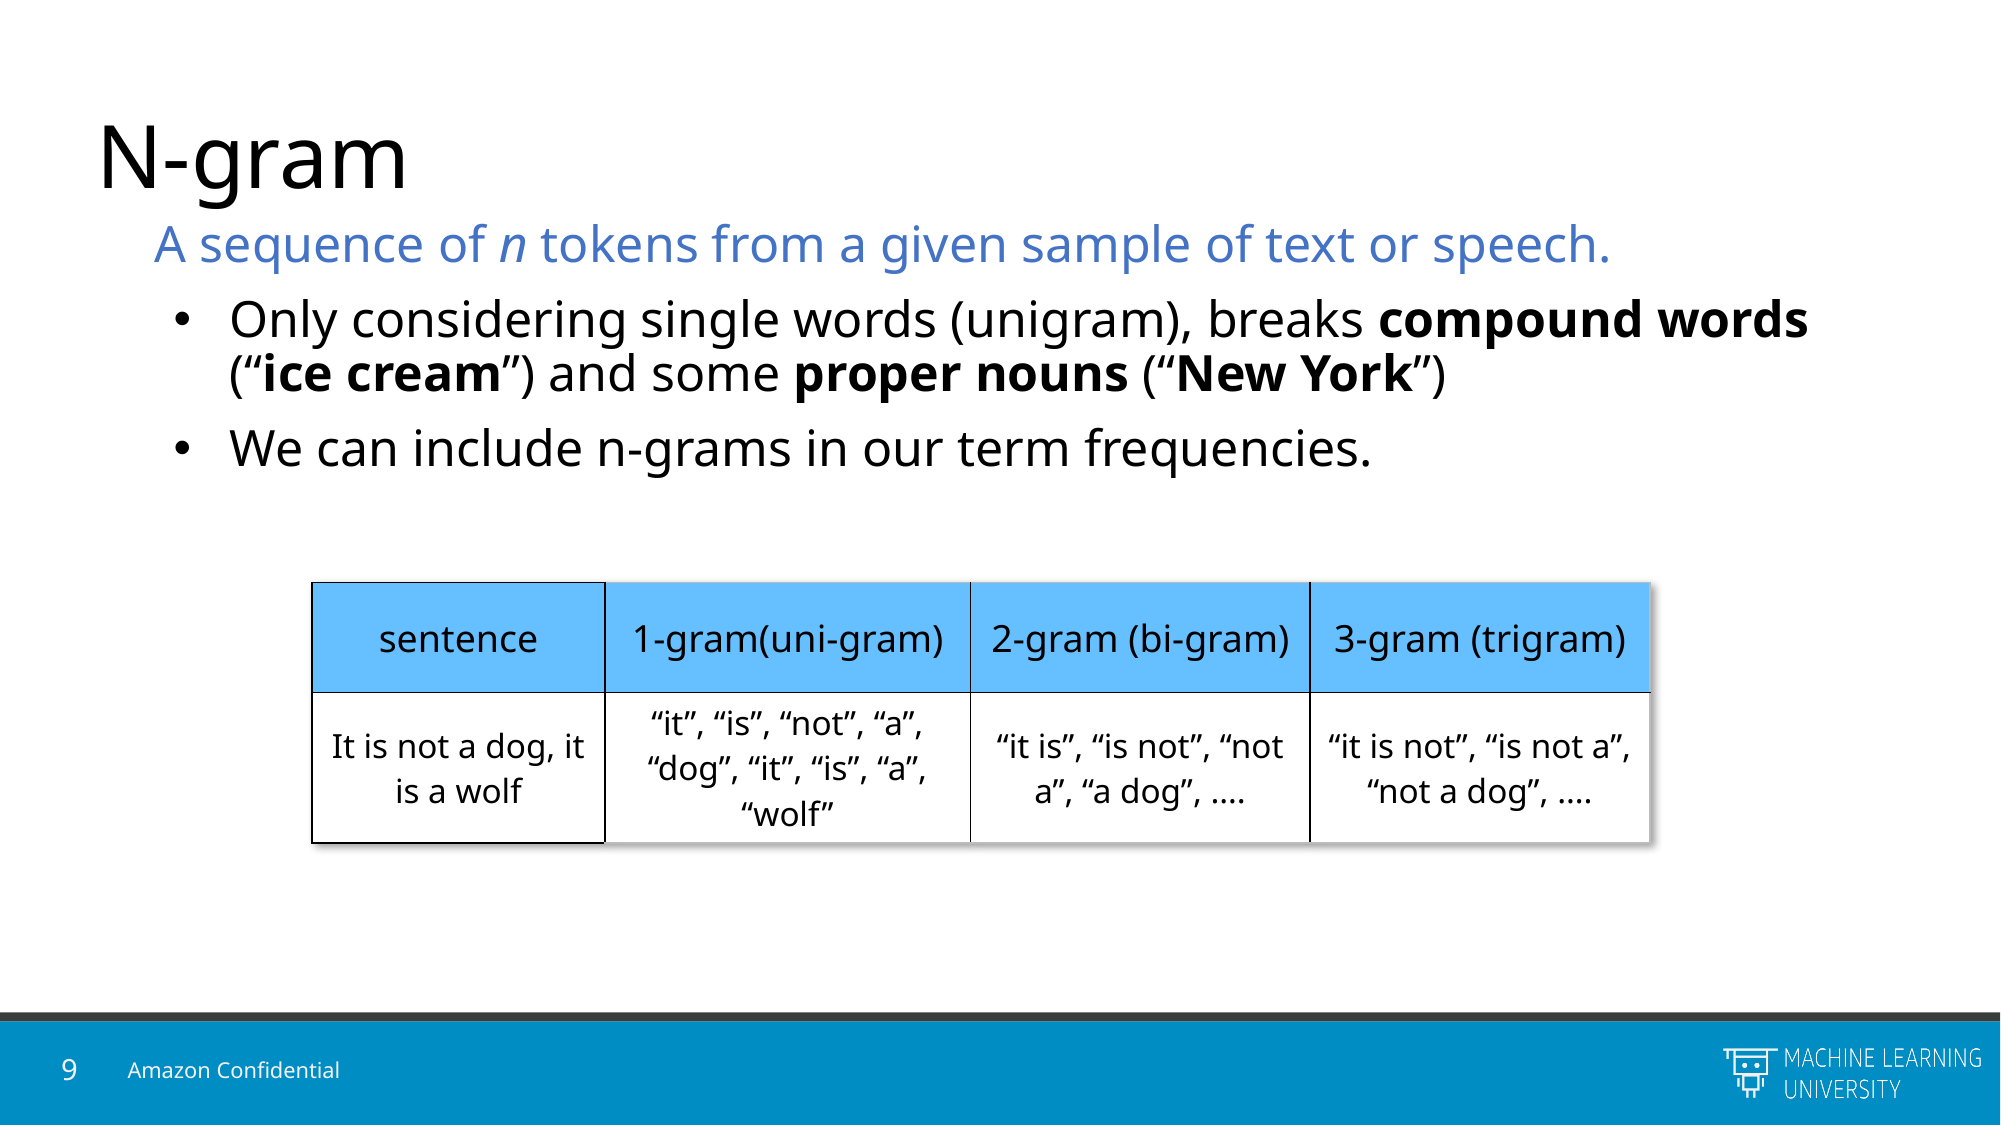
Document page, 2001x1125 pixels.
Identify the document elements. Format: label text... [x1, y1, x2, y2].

table_cell “it is”, “is not”, “not a”, “a dog”, …. [971, 693, 1309, 842]
table_header 1-gram(uni-gram) [606, 583, 970, 692]
table_header 2-gram (bi-gram) [971, 583, 1309, 692]
table_cell “it”, “is”, “not”, “a”, “dog”, “it”, “is”, “a”, “wolf” [606, 693, 970, 842]
list A sequence of n tokens from a given sample of text or speech. Only considering single words (unigram), breaks compound words (“ice cream”) and some proper nouns (“New York”) We can include n-grams in our term frequencies. [139, 211, 1919, 1012]
title N-gram [81, 78, 1807, 242]
table_header 3-gram (trigram) [1311, 583, 1649, 692]
table_cell “it is not”, “is not a”, “not a dog”, …. [1311, 693, 1649, 842]
table_cell It is not a dog, it is a wolf [313, 693, 604, 842]
table_header sentence [313, 583, 604, 692]
picture [1724, 1049, 1777, 1097]
